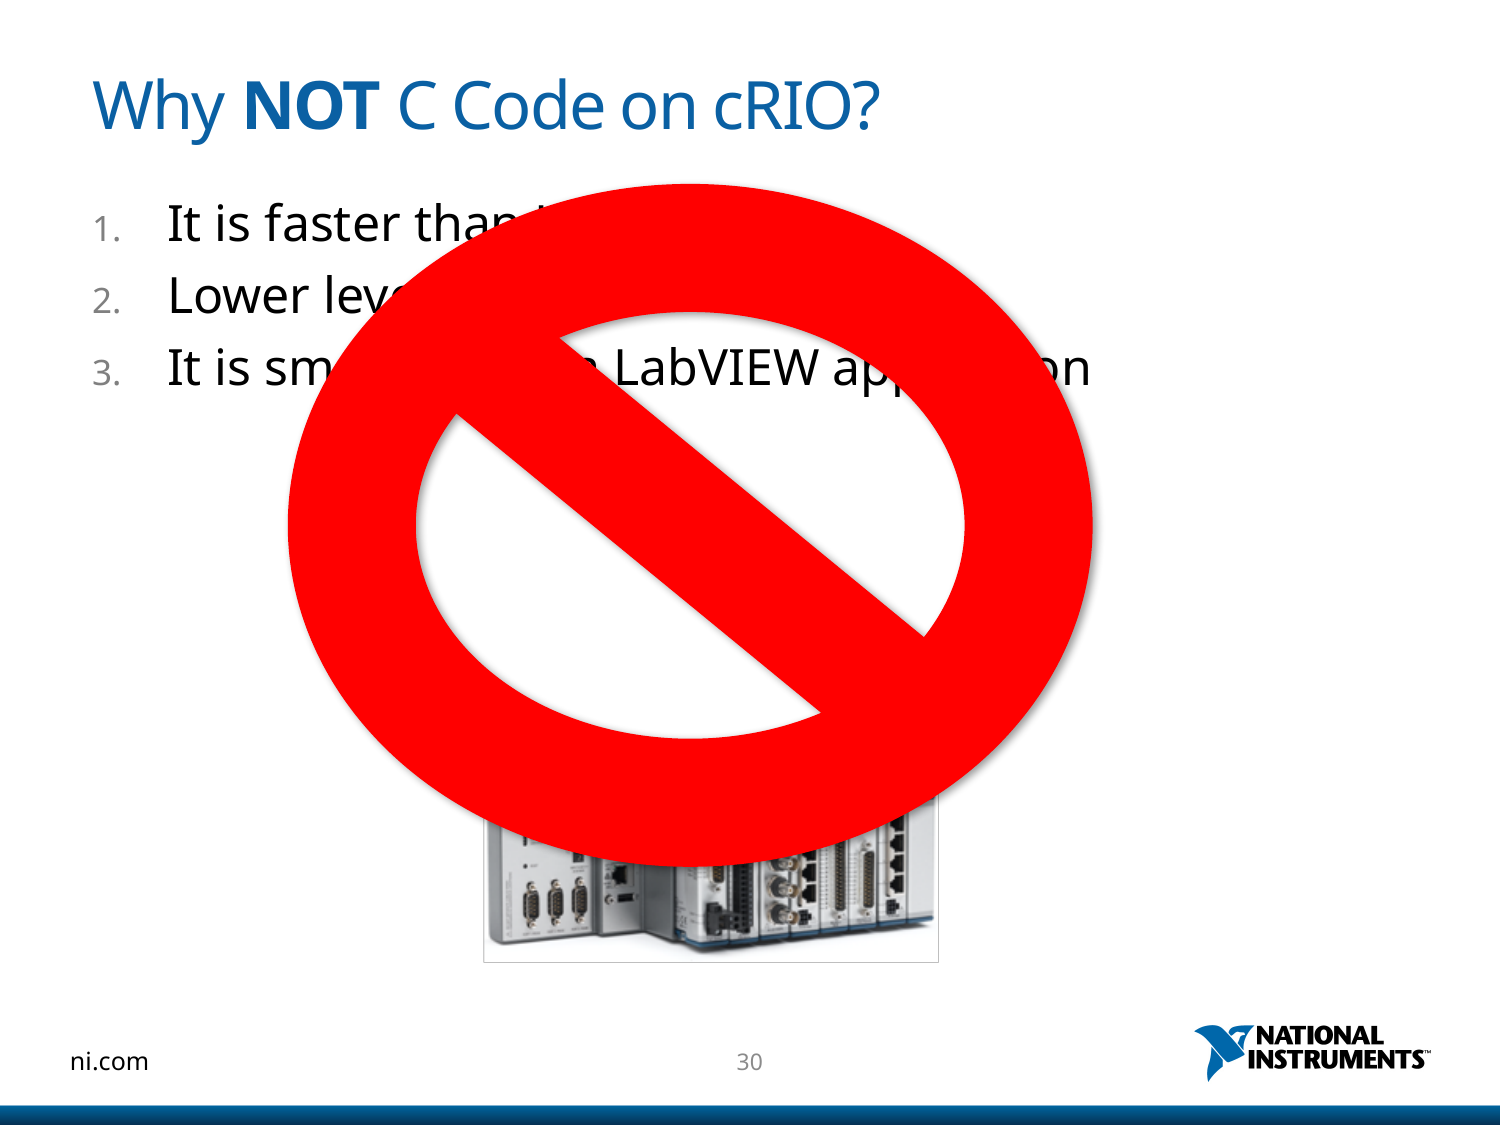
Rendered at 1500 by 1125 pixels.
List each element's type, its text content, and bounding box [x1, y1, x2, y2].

picture [0, 0, 1500, 1125]
text_box [287, 183, 1094, 816]
list It is faster than LabVIEW Lower level control It is smaller than a LabVIEW application [77, 183, 1418, 996]
title Why NOT C Code on cRIO? [77, 23, 1418, 182]
